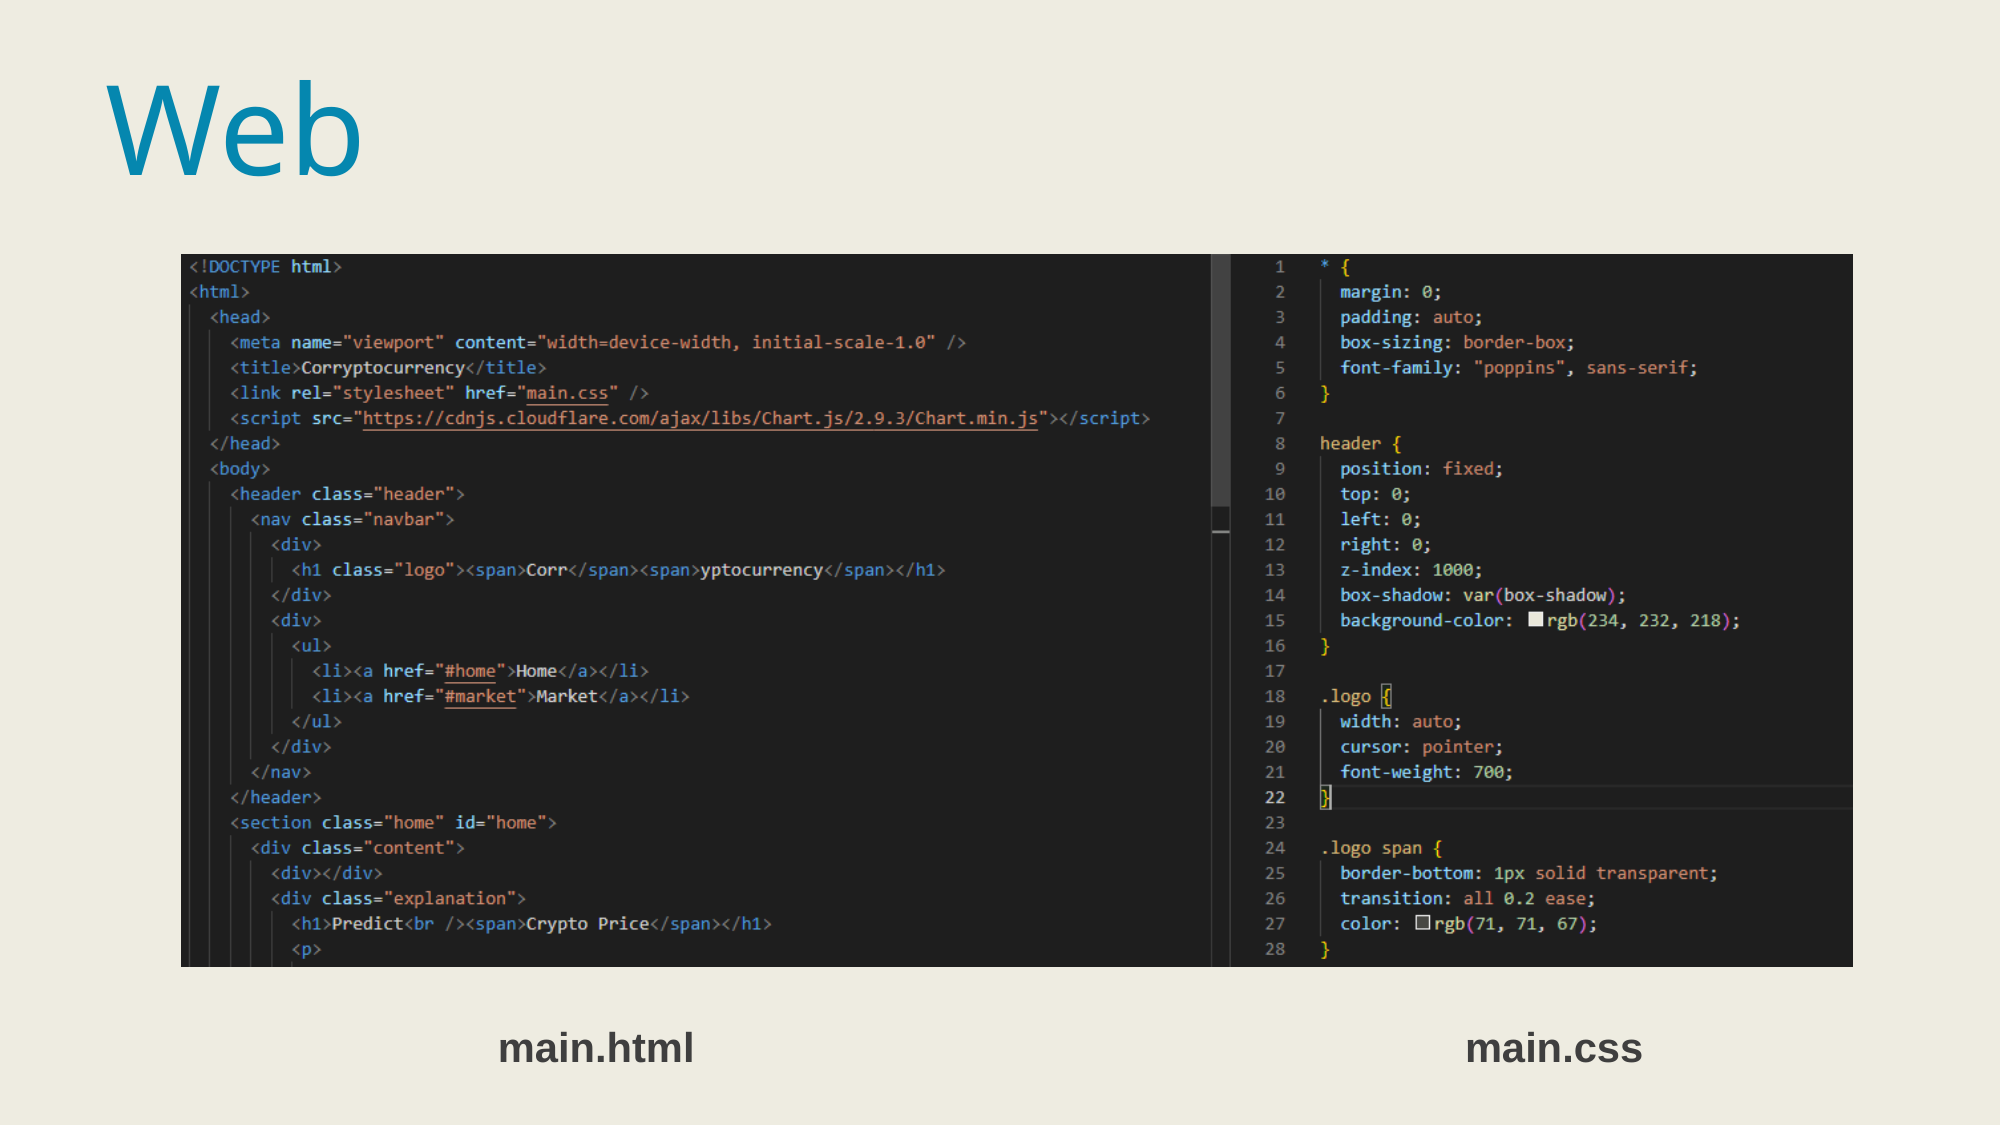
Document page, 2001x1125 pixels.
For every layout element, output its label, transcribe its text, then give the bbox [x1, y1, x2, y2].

picture [181, 254, 1854, 968]
text_box main.html main.css [408, 1013, 1745, 1079]
text_box Web [90, 42, 704, 208]
